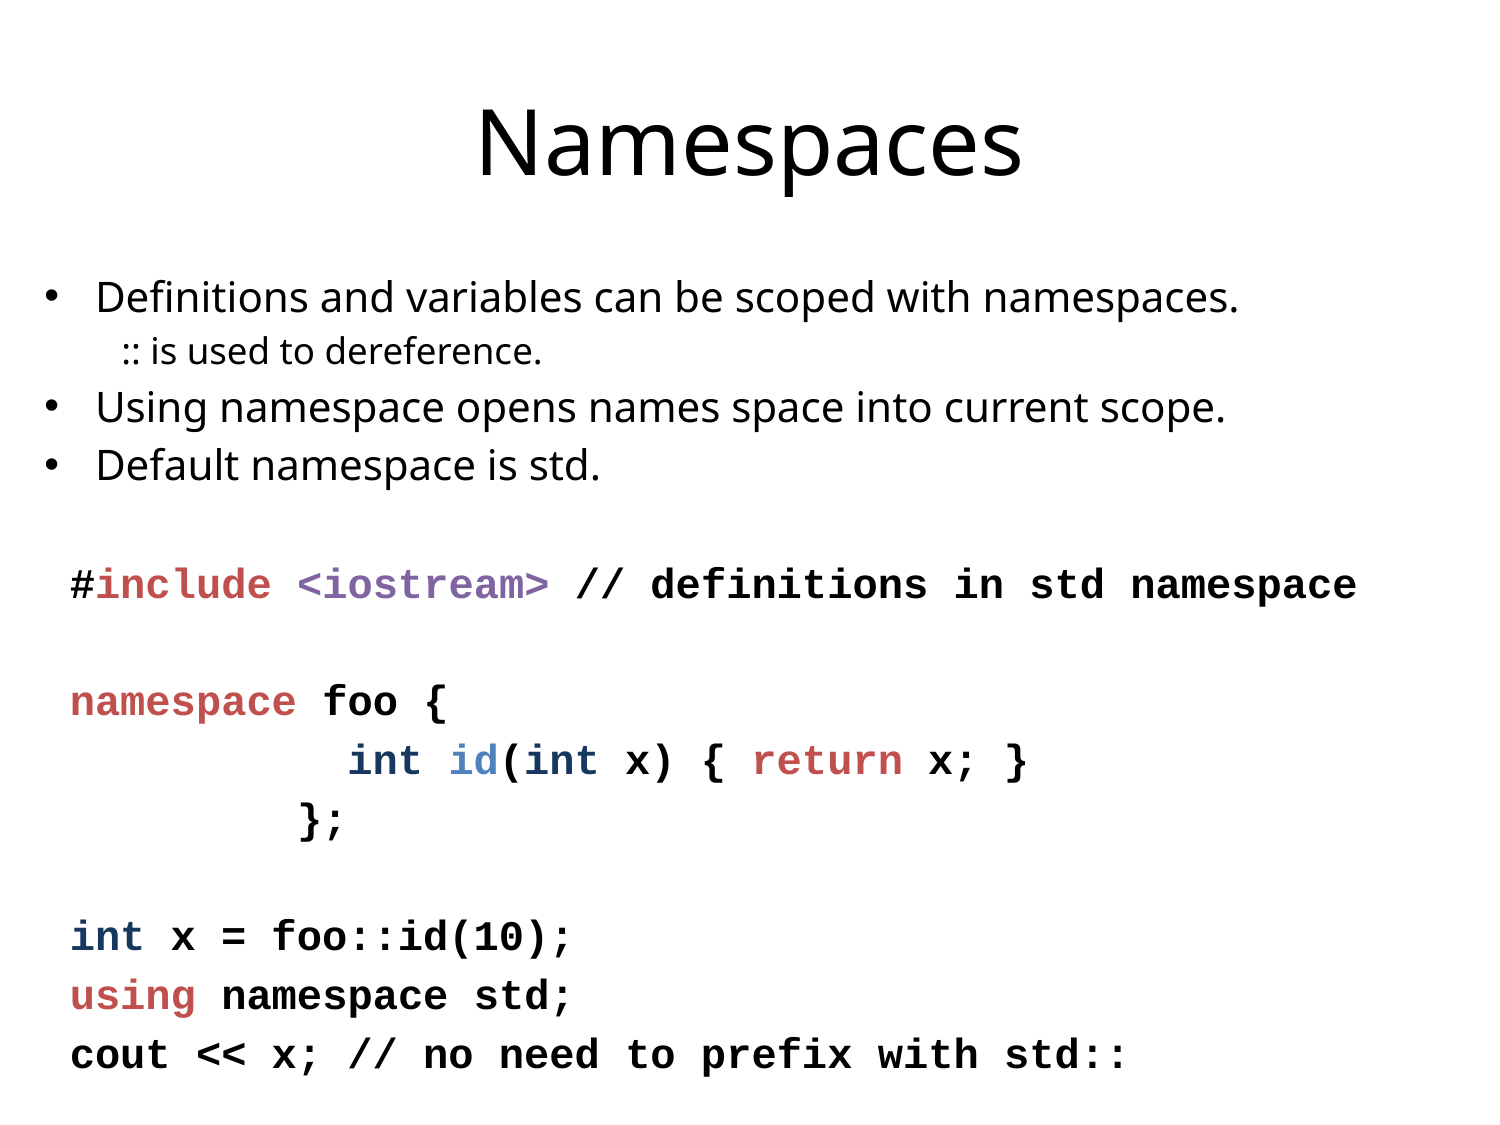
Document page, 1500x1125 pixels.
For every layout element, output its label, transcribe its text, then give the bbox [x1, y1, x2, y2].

title Namespaces [75, 45, 1425, 233]
list Definitions and variables can be scoped with namespaces. :: is used to dereference. Using namespace opens names space into current scope. Default namespace is std. #include <iostream> // definitions in std namespace namespace foo { int id(int x) { return x; } }; int x = foo::id(10); using namespace std; cout << x; // no need to prefix with std:: [29, 262, 1500, 1094]
